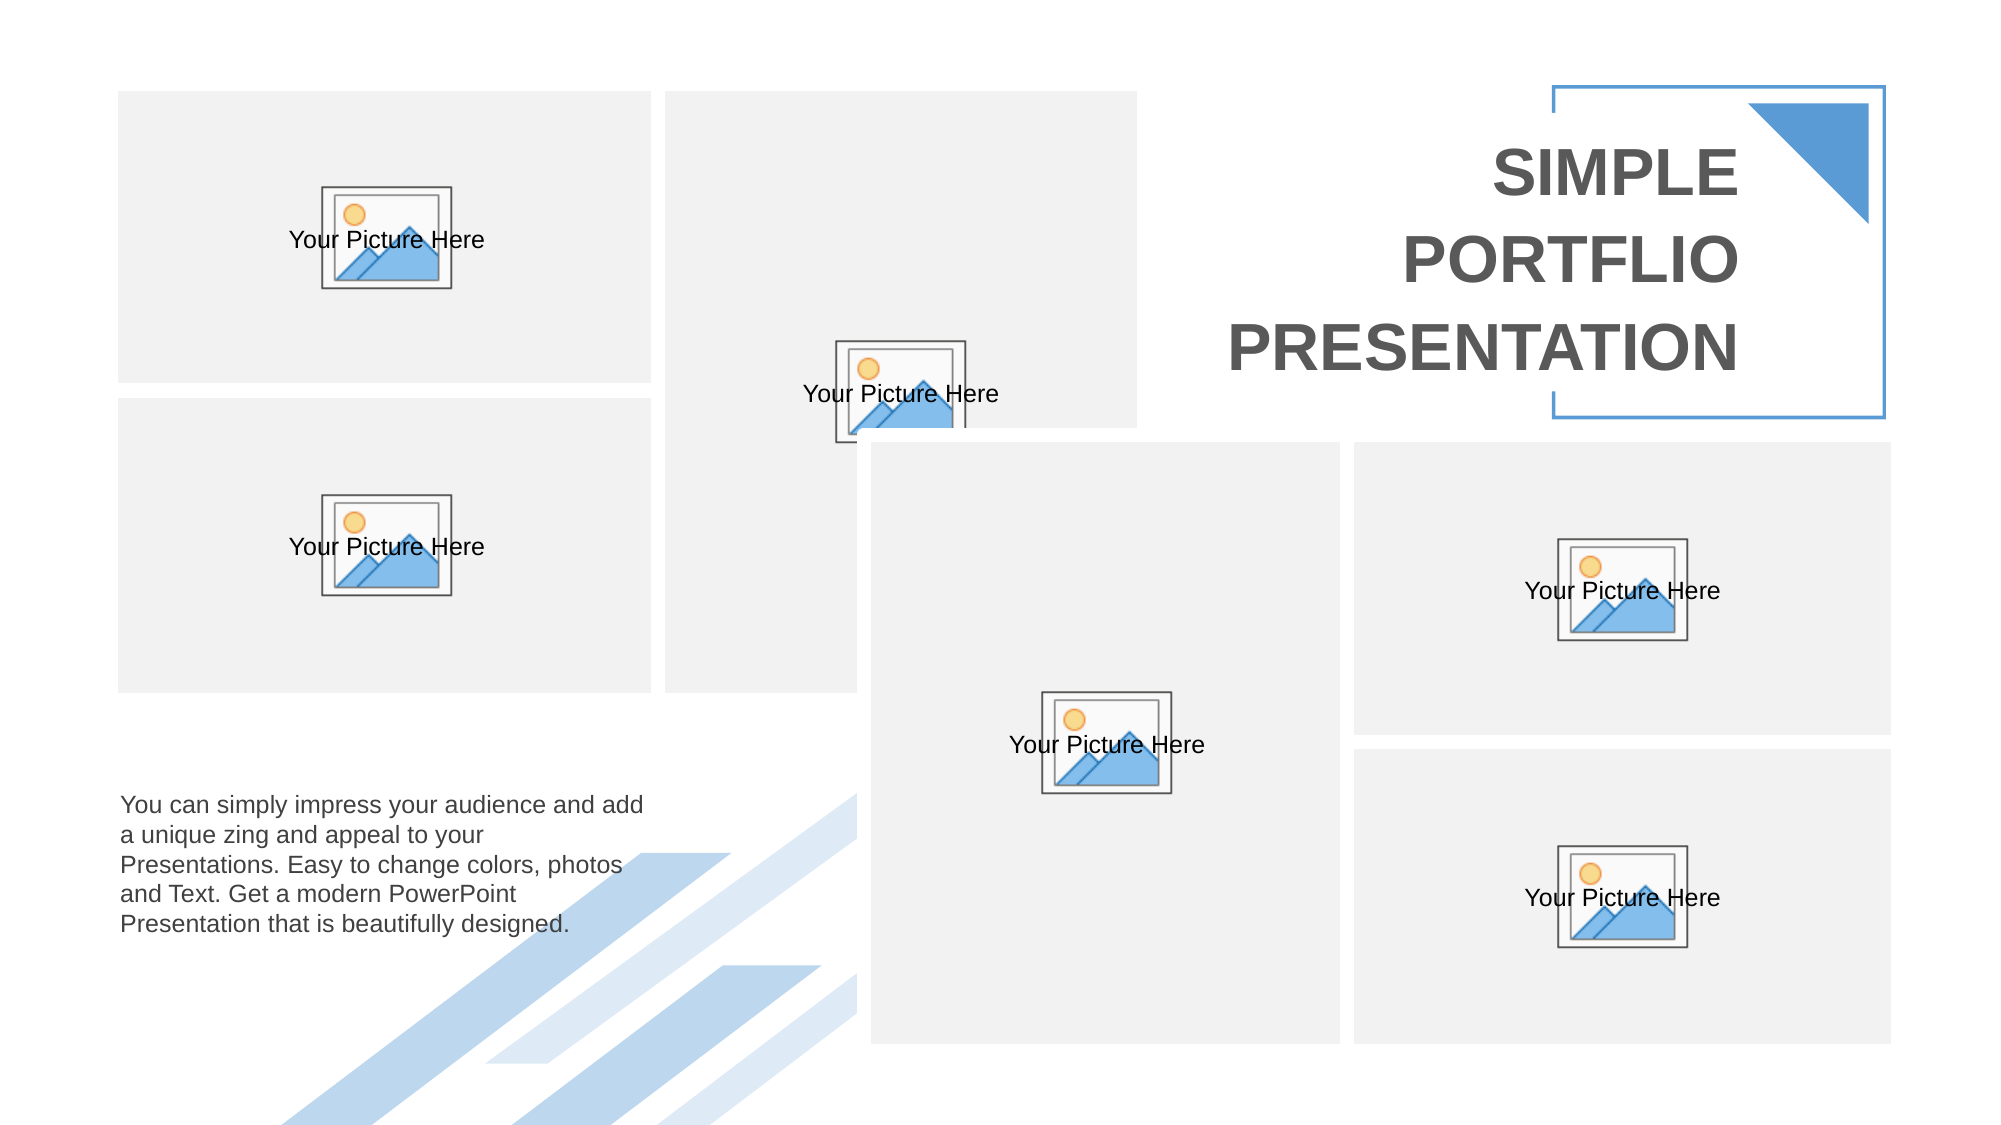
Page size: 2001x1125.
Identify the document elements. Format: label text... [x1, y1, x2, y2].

picture [118, 90, 656, 387]
picture [1354, 442, 1892, 738]
text_box You can simply impress your audience and add a unique zing and appeal to your Presentations. Easy to change colors, photos and Text. Get a modern PowerPoint Presentation that is beautifully designed. [105, 780, 666, 946]
text_box SIMPLE PORTFLIO PRESENTATION [1186, 112, 1551, 392]
picture [118, 397, 656, 694]
picture [664, 90, 1344, 1045]
picture [1354, 749, 1892, 1045]
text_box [1551, 85, 1887, 420]
